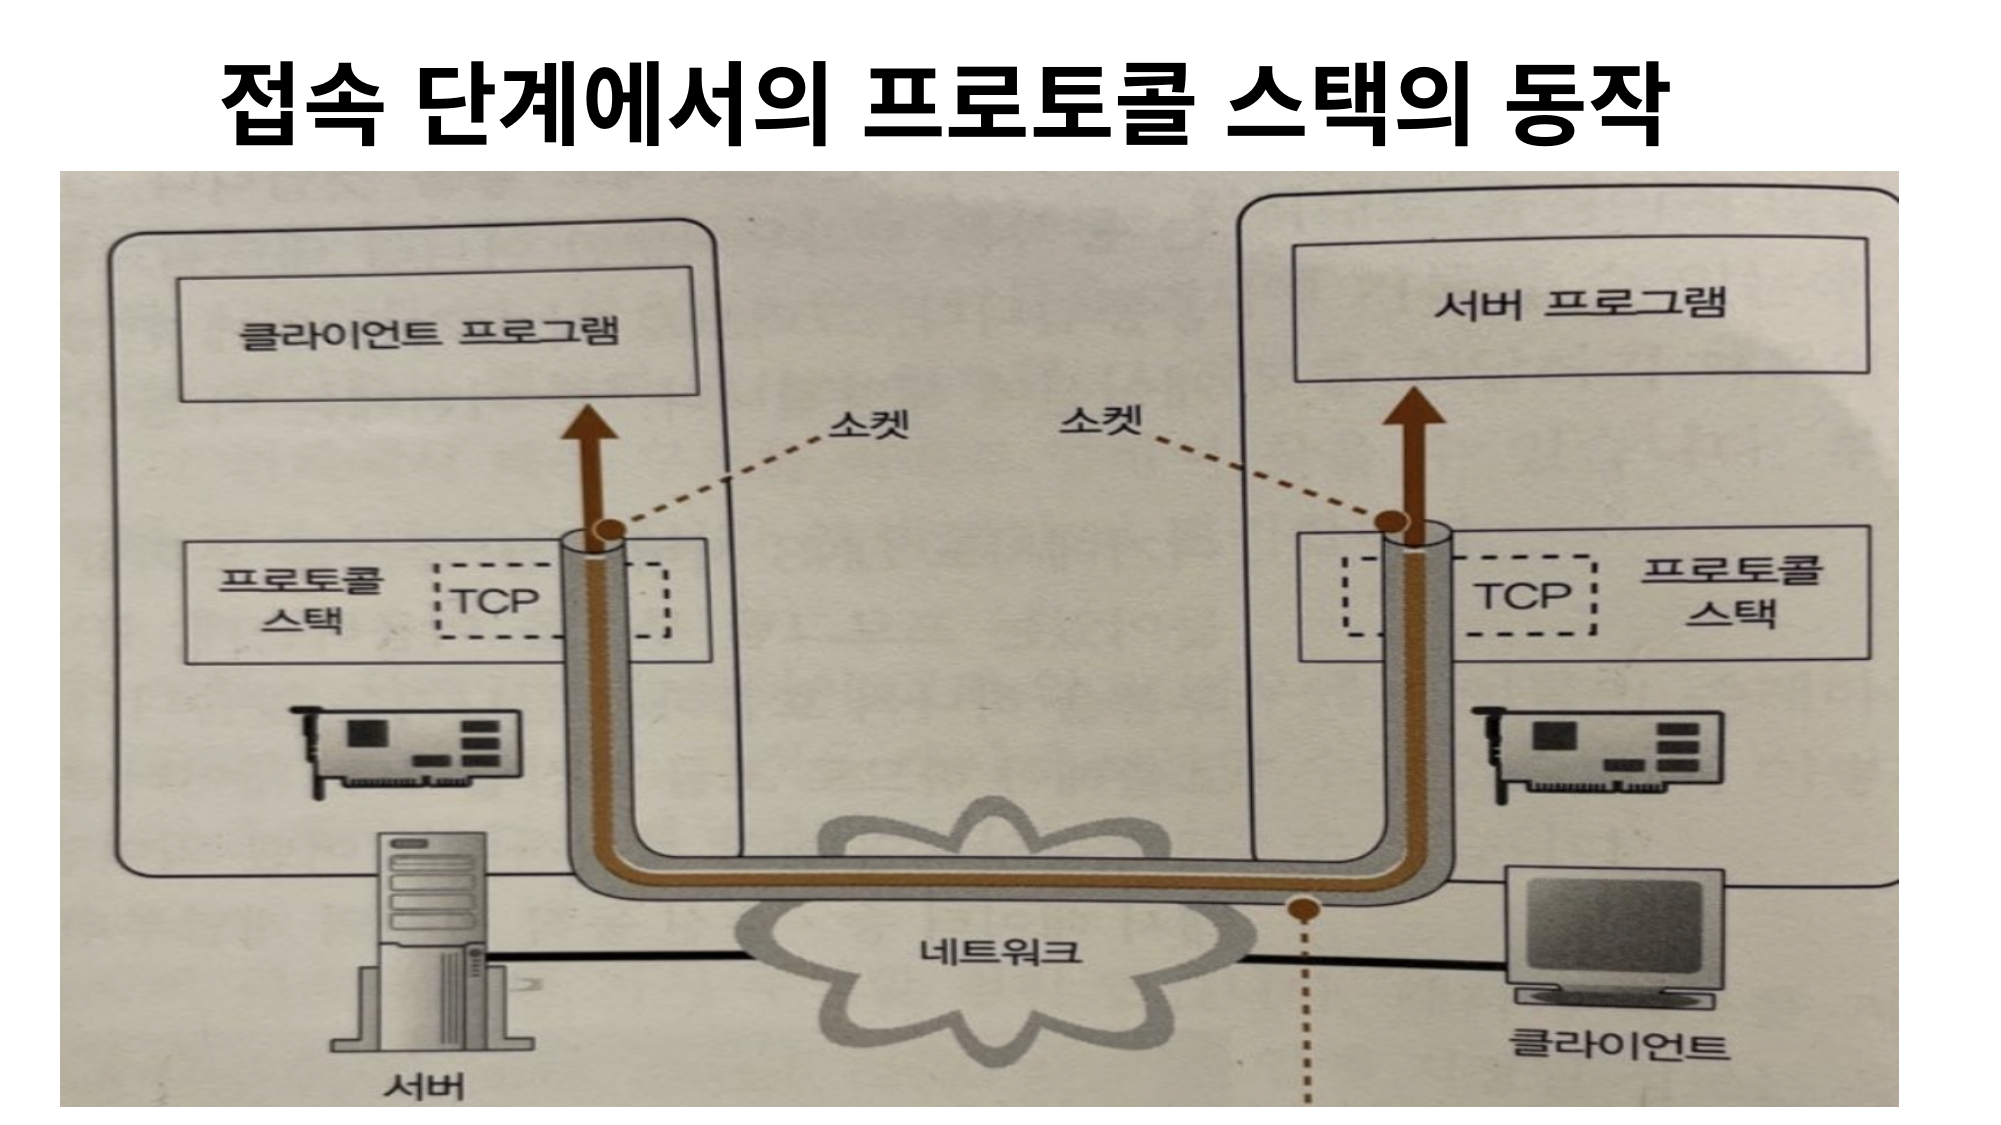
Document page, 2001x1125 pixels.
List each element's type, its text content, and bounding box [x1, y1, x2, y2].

title 접속 단계에서의 프로토콜 스택의 동작 [83, 0, 1809, 171]
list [60, 171, 1899, 1107]
